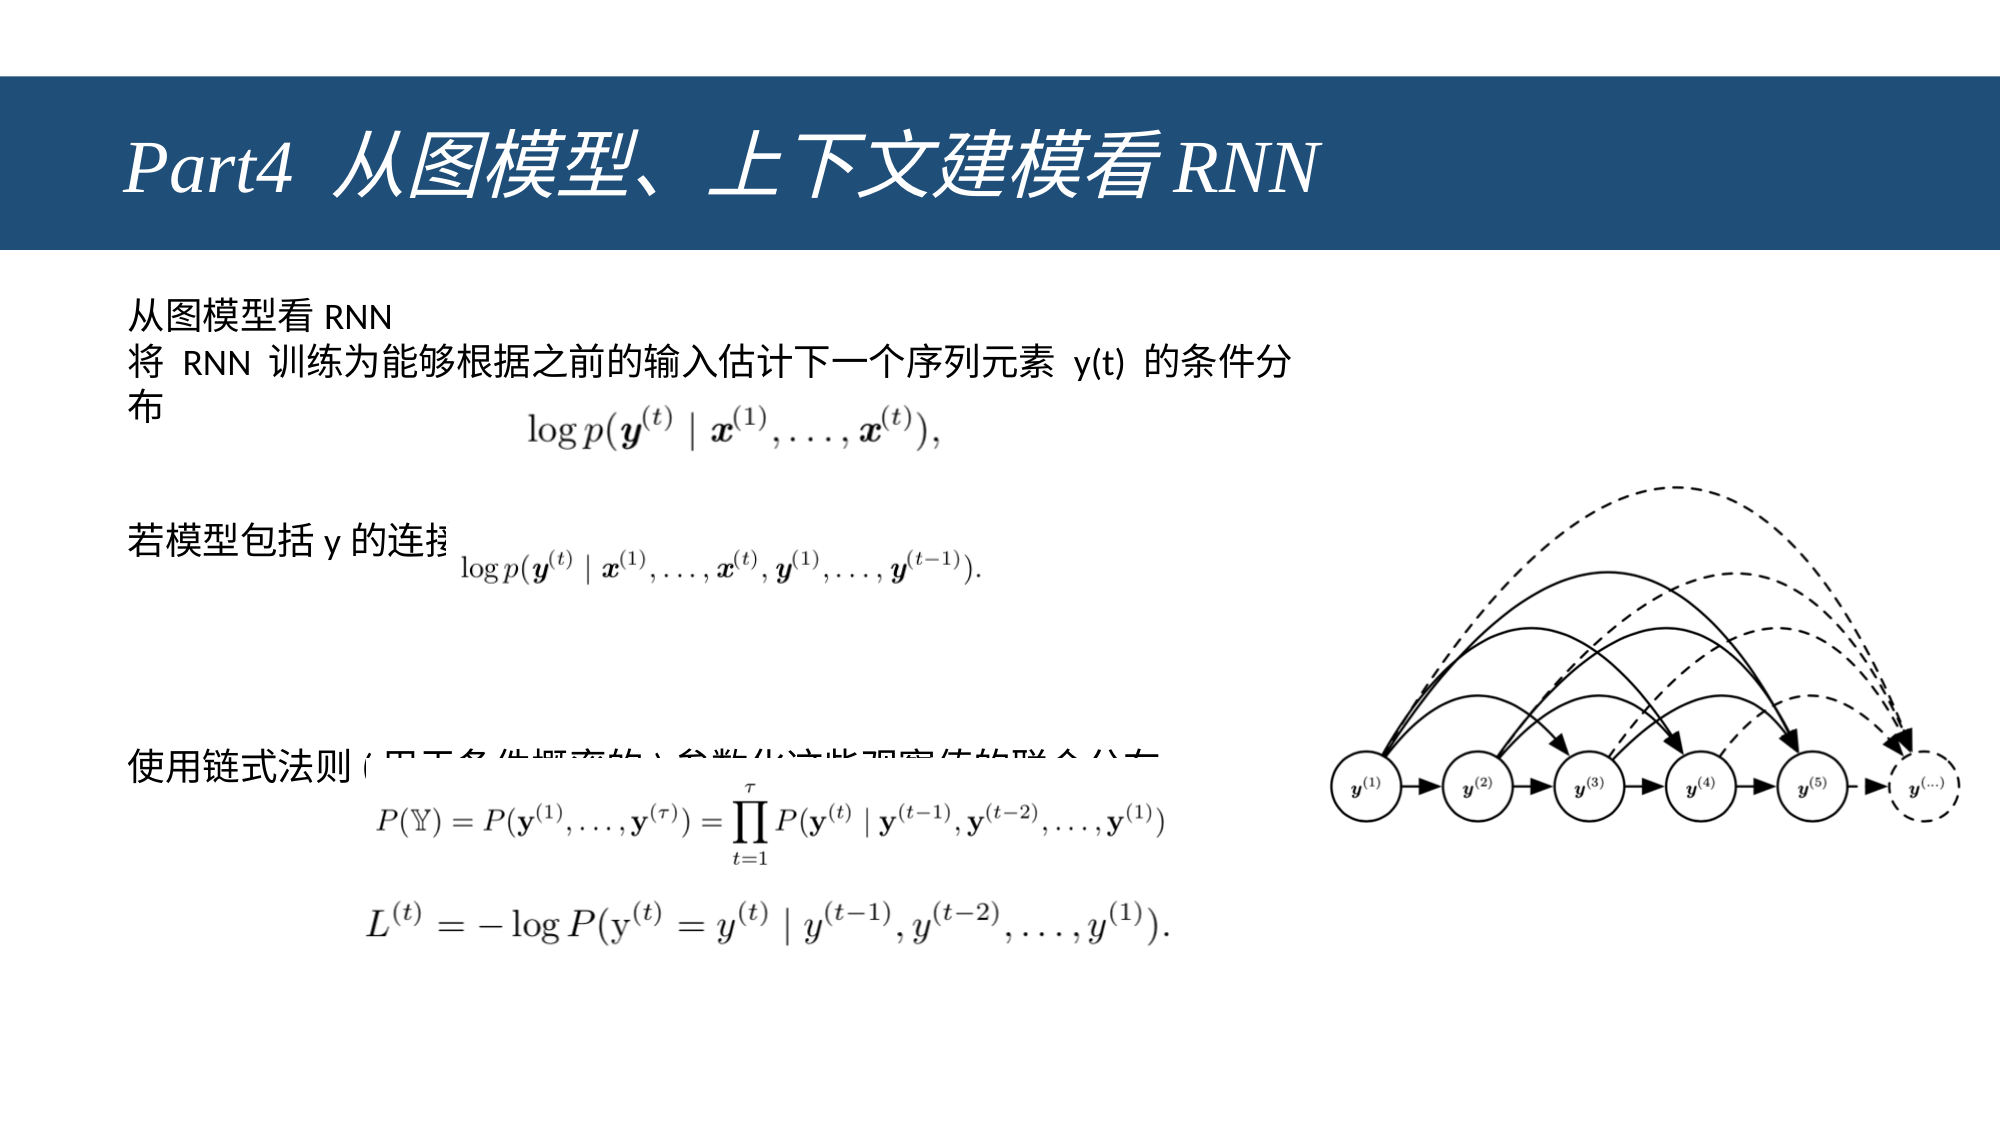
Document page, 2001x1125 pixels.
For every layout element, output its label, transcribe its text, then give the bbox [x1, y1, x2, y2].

title Part4 从图模型、上下文建模看RNN [89, 37, 1815, 255]
picture [1298, 453, 2000, 846]
picture [446, 523, 1014, 615]
picture [366, 758, 1169, 872]
text_box [1815, 75, 2000, 251]
picture [508, 378, 953, 475]
picture [354, 878, 1181, 976]
text_box 从图模型看RNN 将 RNN 训练为能够根据之前的输入估计下一个序列元素 y(t) 的条件分布 若模型包括y的连接 使用链式法则(用于条件概率的)参数化这些观察值的联合分布 [112, 285, 1317, 1110]
text_box [0, 75, 89, 251]
